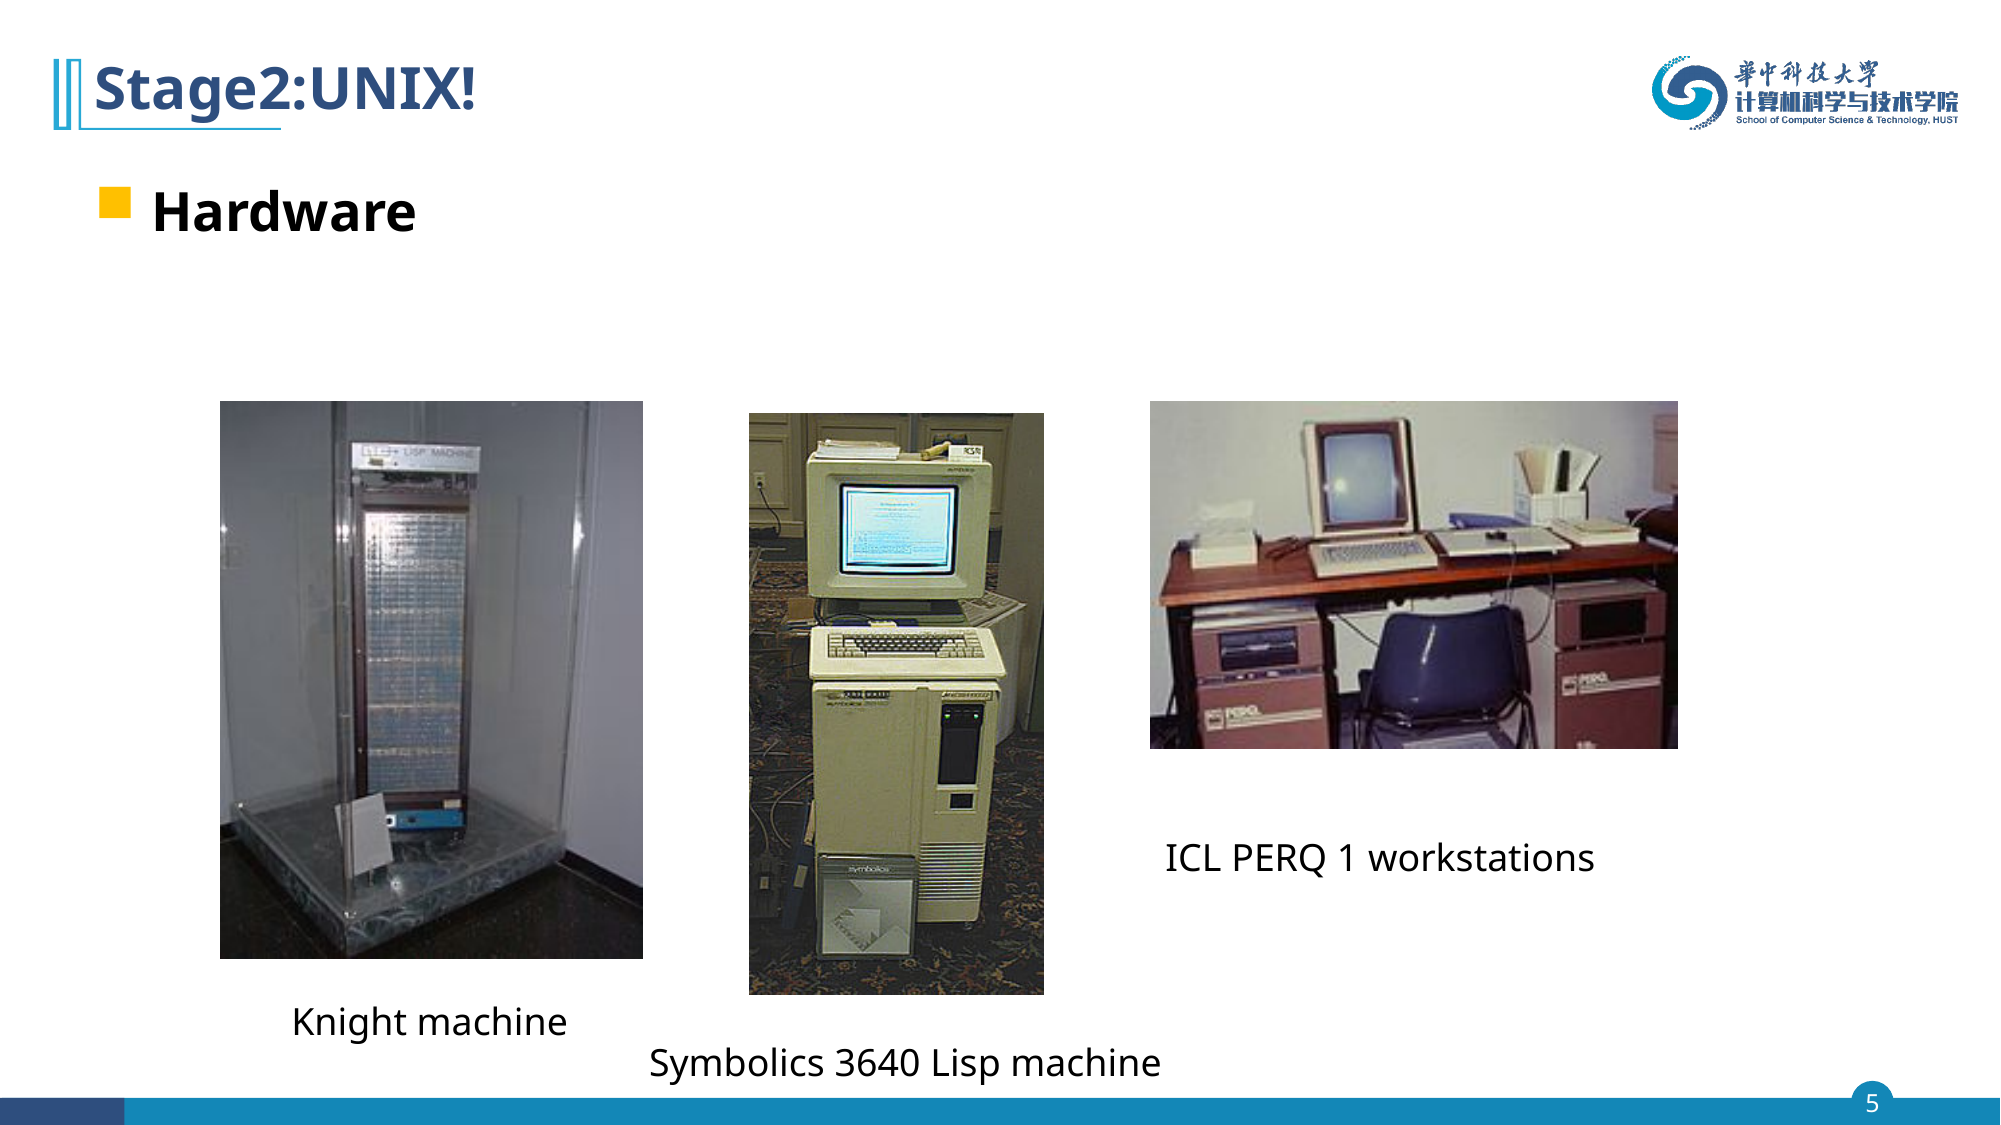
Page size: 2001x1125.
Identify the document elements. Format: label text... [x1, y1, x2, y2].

text_box ICL PERQ 1 workstations [1150, 826, 1893, 887]
picture [1653, 56, 1958, 130]
title Stage2:UNIX! [80, 51, 1653, 137]
picture [220, 401, 643, 959]
picture [1653, 56, 1678, 79]
picture [1150, 401, 1678, 749]
picture [749, 413, 1044, 995]
text_box Symbolics 3640 Lisp machine [634, 1031, 1191, 1091]
text_box Knight machine [276, 990, 643, 1051]
list Hardware [80, 137, 1933, 1098]
